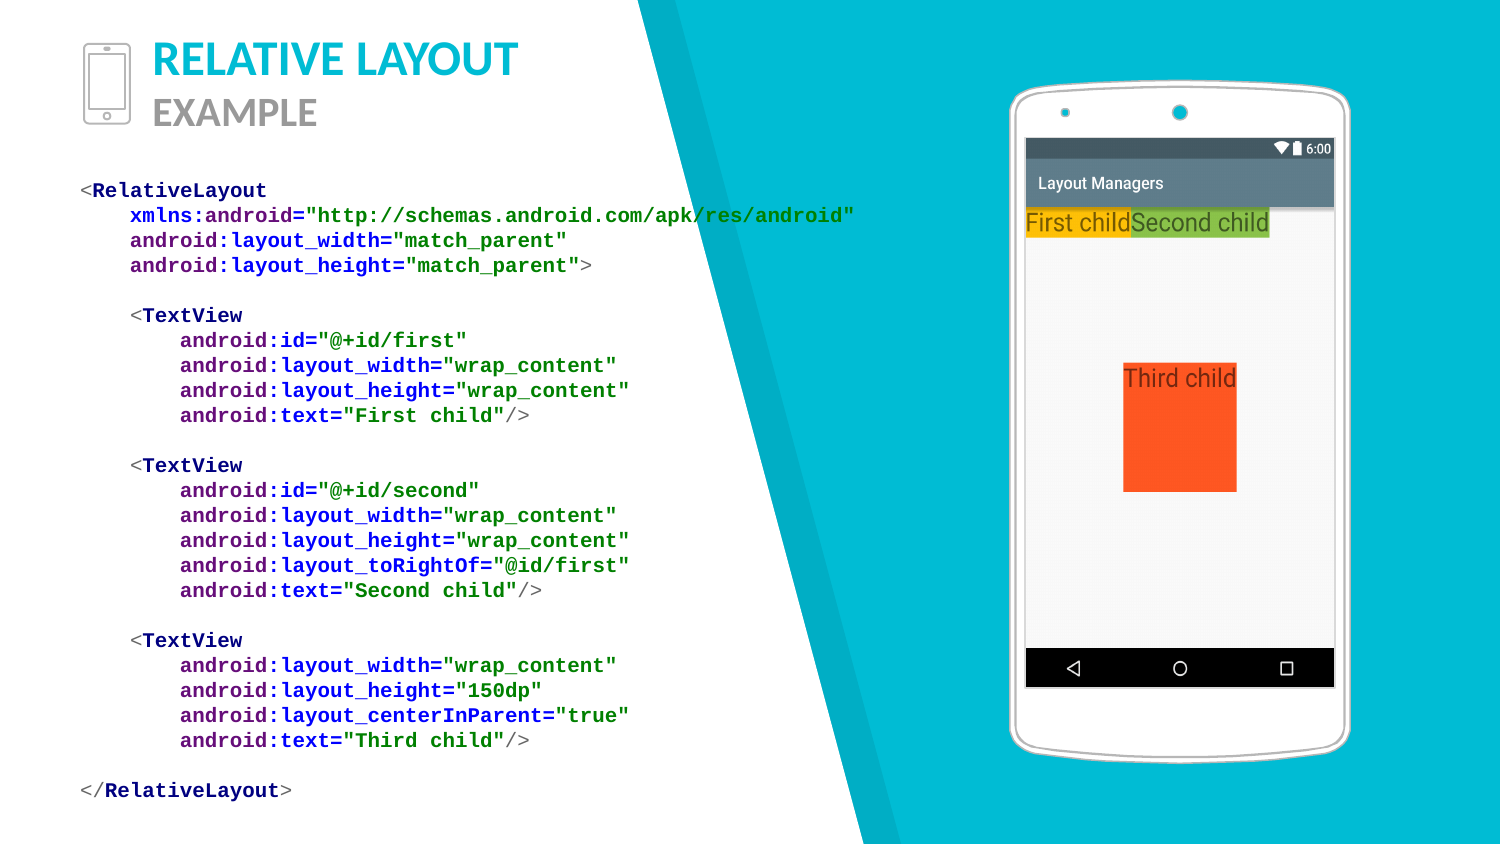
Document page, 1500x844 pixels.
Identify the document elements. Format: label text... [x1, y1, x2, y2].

text_box [1025, 137, 1335, 689]
text_box [1009, 80, 1351, 764]
title RELATIVE LAYOUT EXAMPLE [137, 70, 654, 151]
list <RelativeLayout xmlns:android="http://schemas.android.com/apk/res/android" android:layout_width="match_parent" android:layout_height="match_parent"> <TextView android:id="@+id/first" android:layout_width="wrap_content" android:layout_height="wrap_content" android:text="First child"/> <TextView android:id="@+id/second" android:layout_width="wrap_content" android:layout_height="wrap_content" android:layout_toRightOf="@id/first" android:text="Second child"/> <TextView android:layout_width="wrap_content" android:layout_height="150dp" android:layout_centerInParent="true" android:text="Third child"/> </RelativeLayout> [64, 161, 888, 827]
